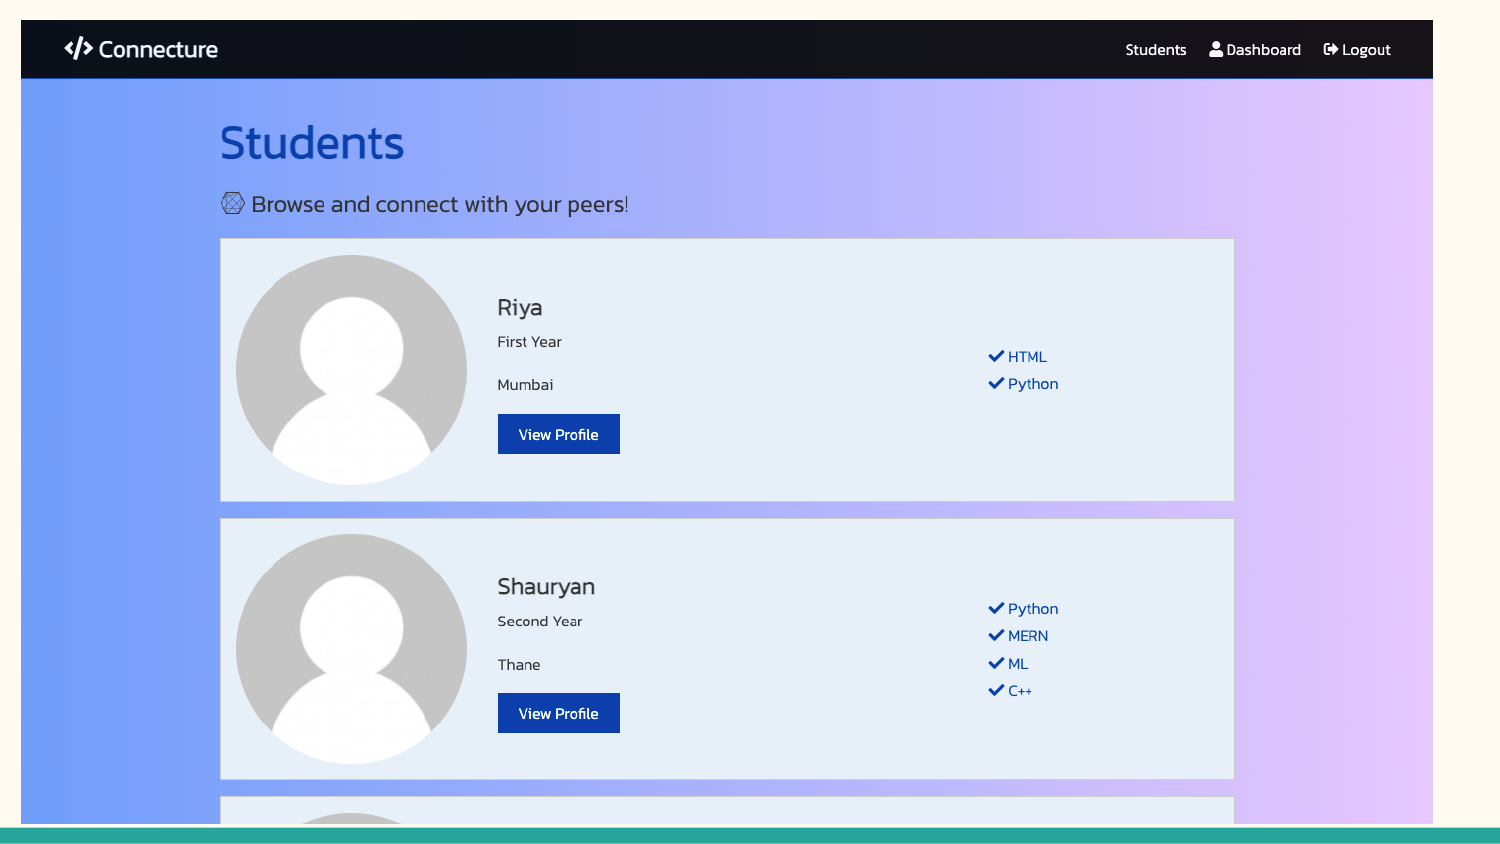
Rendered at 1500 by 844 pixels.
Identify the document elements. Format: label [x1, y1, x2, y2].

picture [21, 19, 1433, 824]
